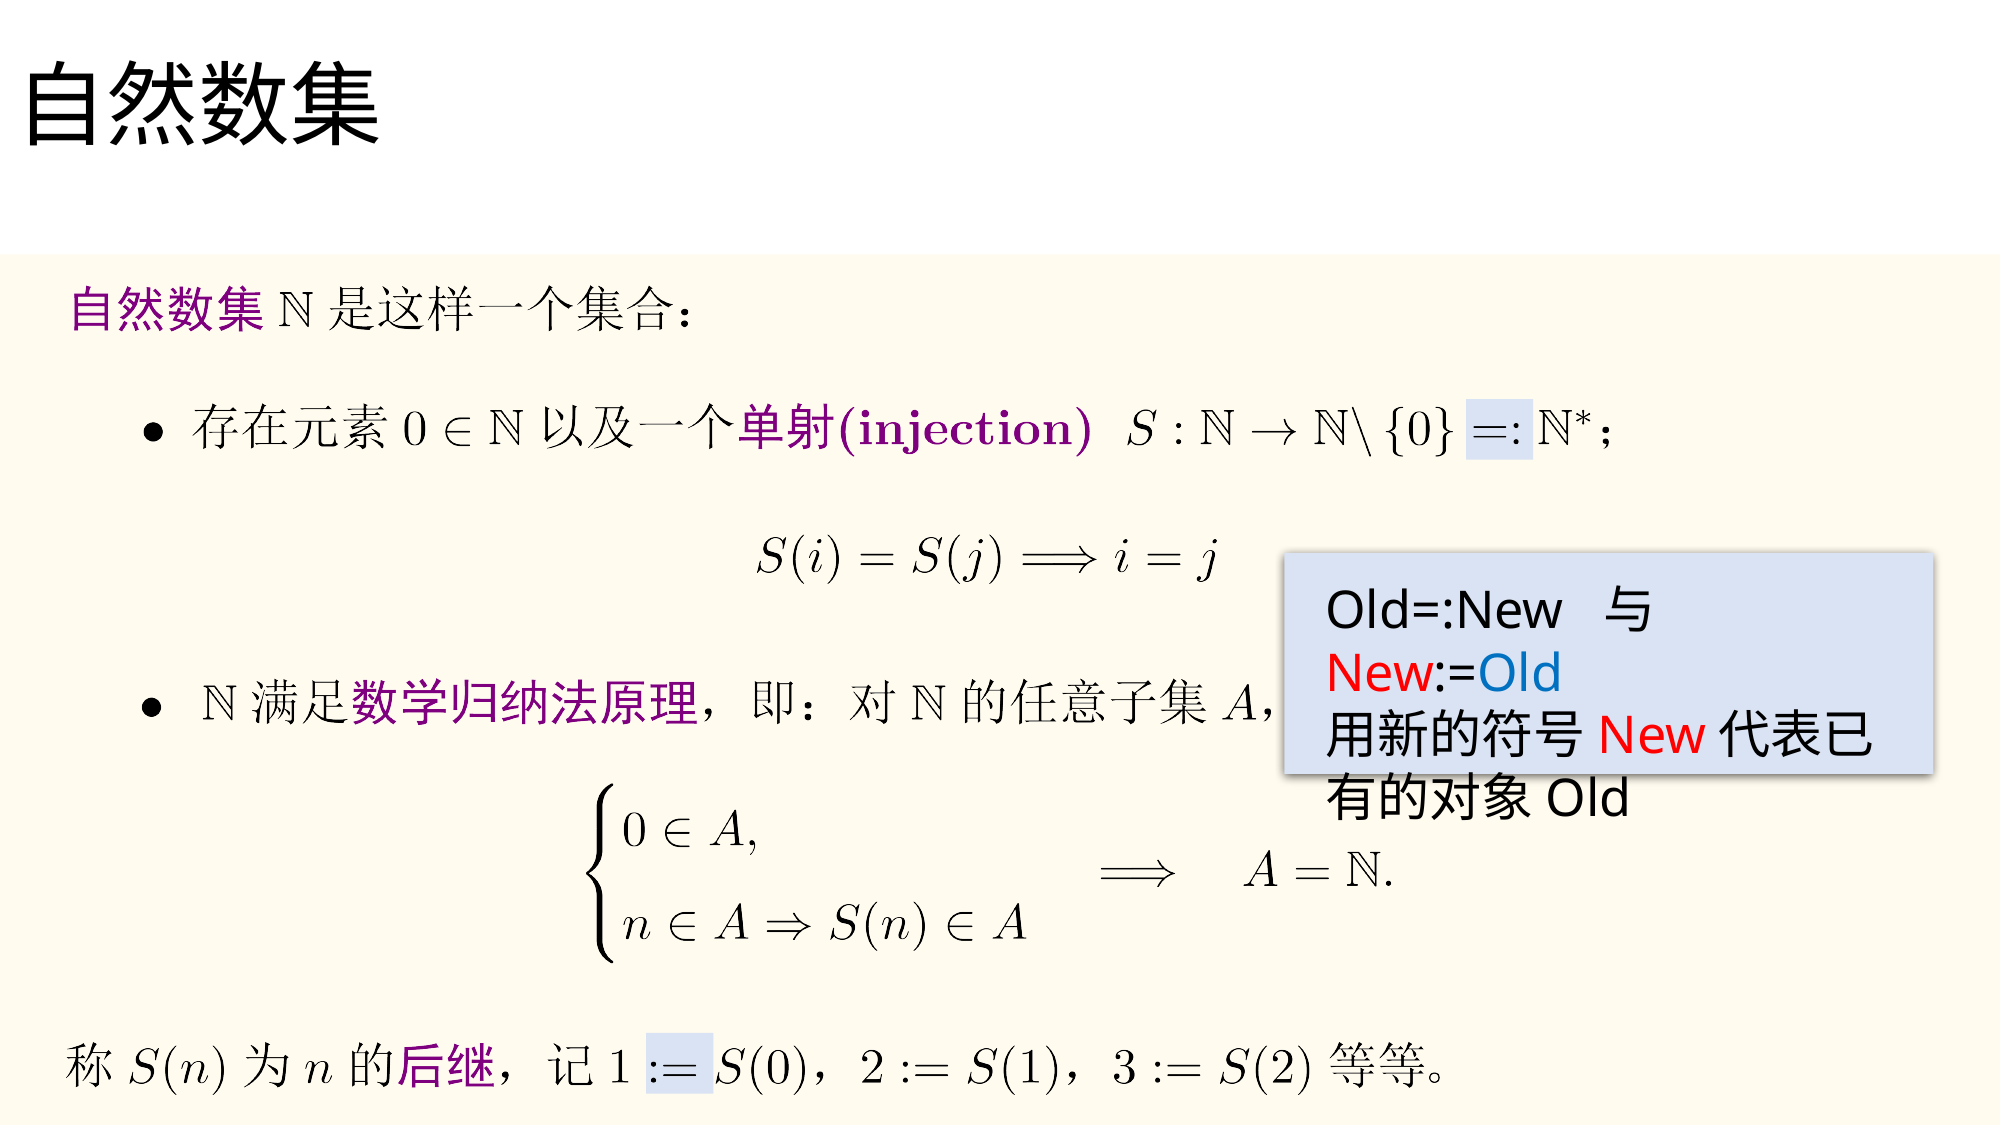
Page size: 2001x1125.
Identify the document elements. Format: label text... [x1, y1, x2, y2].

title 自然数集 [0, 0, 2000, 218]
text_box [646, 399, 1934, 1094]
picture [74, 285, 1609, 584]
text_box [0, 253, 2000, 1125]
picture [66, 678, 1440, 1095]
